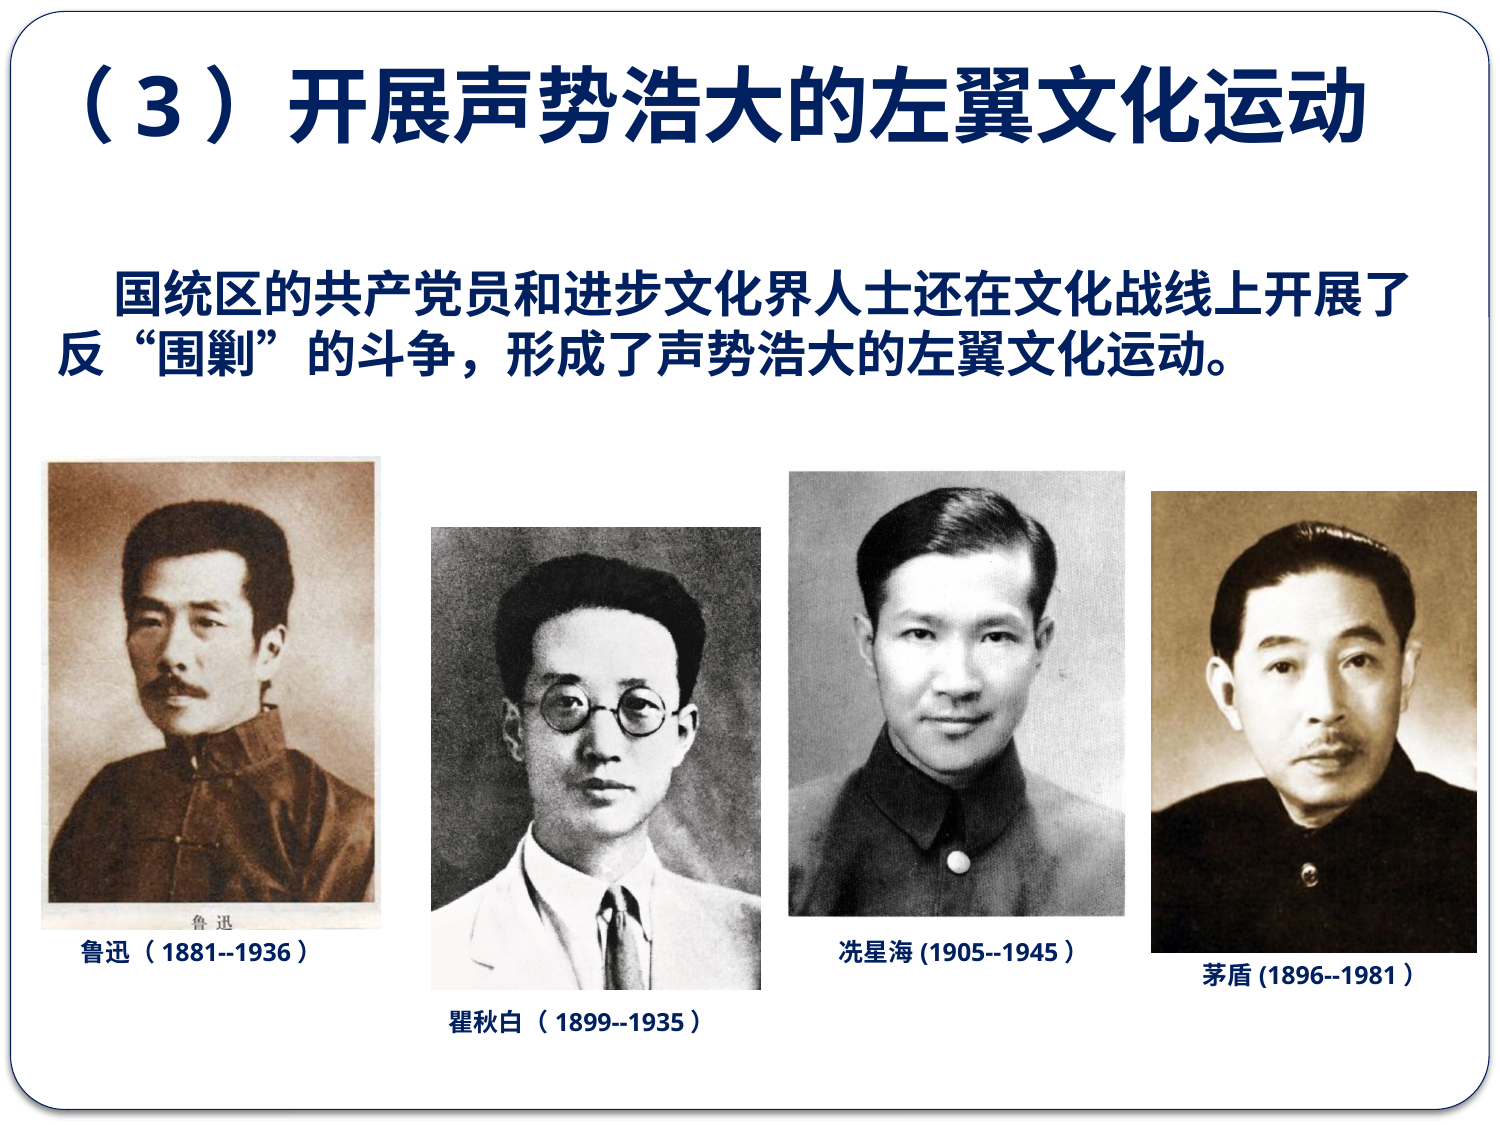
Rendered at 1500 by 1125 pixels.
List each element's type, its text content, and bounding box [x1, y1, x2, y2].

text_box 鲁迅（1881--1936） [65, 940, 337, 974]
picture [430, 526, 761, 990]
picture [40, 455, 381, 931]
text_box （3）开展声势浩大的左翼文化运动 [433, 45, 1425, 244]
picture [785, 467, 1129, 920]
text_box 瞿秋白（1899--1935） [434, 1000, 731, 1045]
text_box [10, 0, 433, 400]
text_box 国统区的共产党员和进步文化界人士还在文化战线上开展了反“围剿”的斗争，形成了声势浩大的左翼文化运动。 [433, 255, 1459, 390]
text_box 冼星海(1905--1945） [824, 930, 1105, 974]
picture [1151, 491, 1477, 953]
text_box 茅盾(1896--1981） [1187, 962, 1443, 997]
